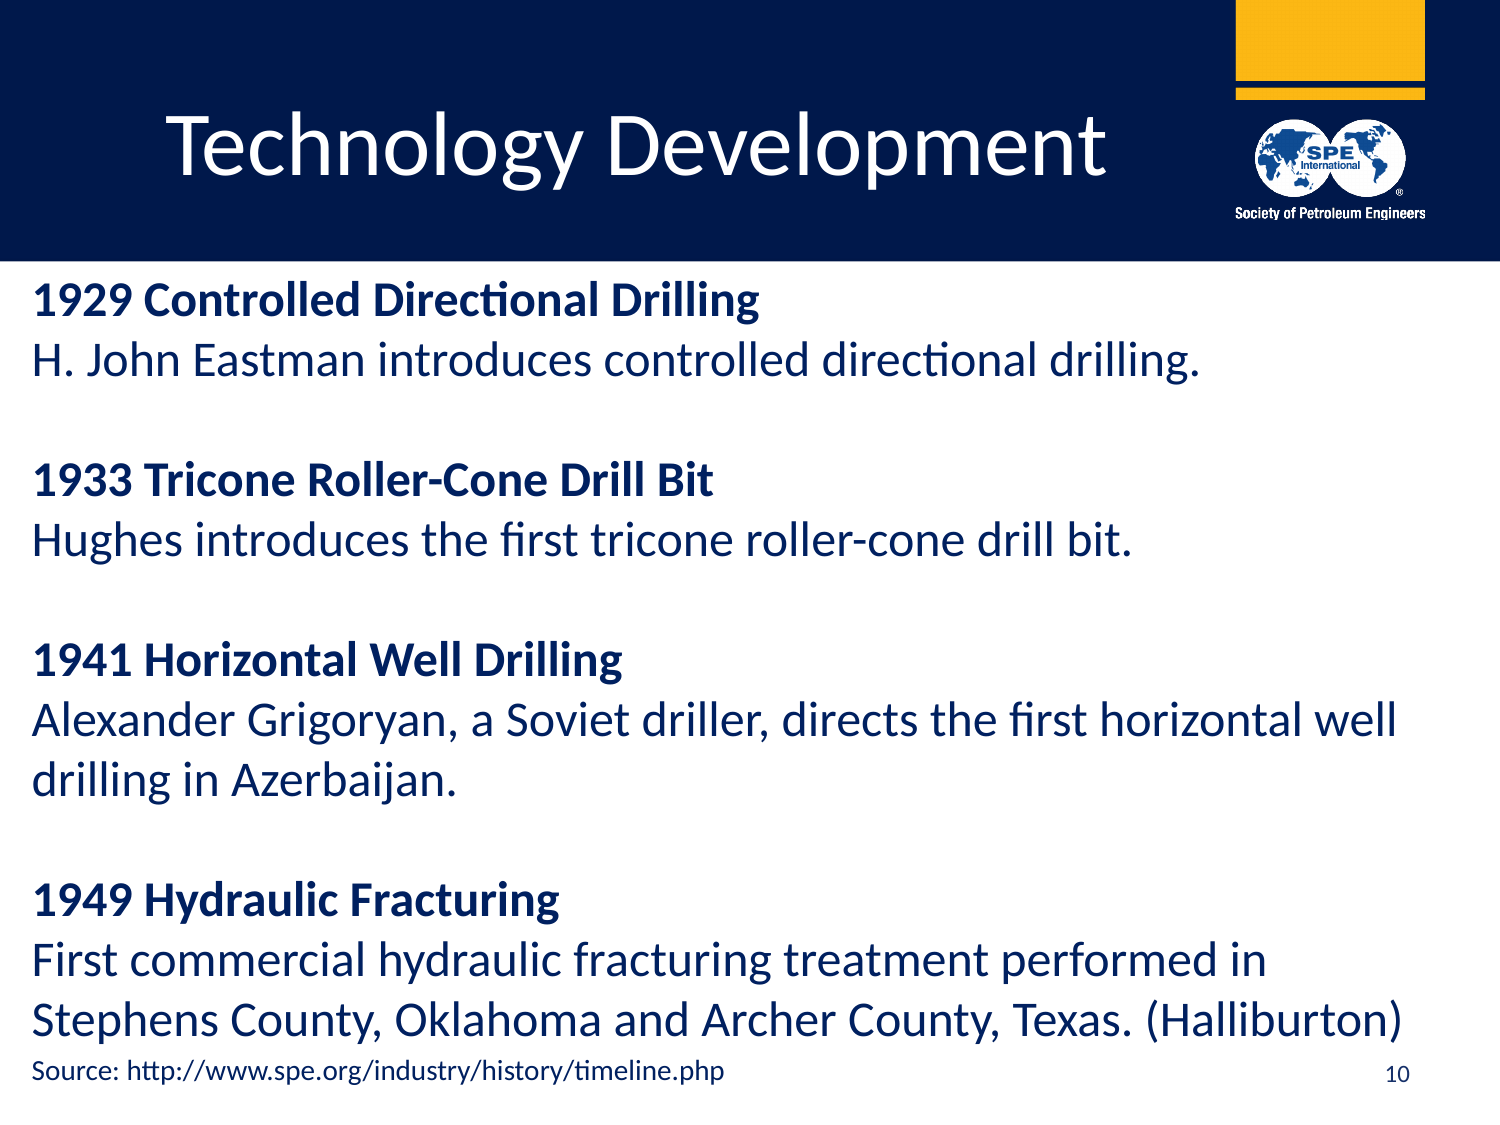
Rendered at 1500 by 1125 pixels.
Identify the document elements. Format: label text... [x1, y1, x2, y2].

title Technology Development [75, 45, 1200, 233]
text_box Source: http://www.spe.org/industry/history/timeline.php [16, 1055, 1258, 1094]
slide_number 10 [1074, 1055, 1425, 1103]
text_box 1929 Controlled Directional Drilling H. John Eastman introduces controlled directional drilling. 1933 Tricone Roller-Cone Drill Bit Hughes introduces the first tricone roller-cone drill bit. 1941 Horizontal Well Drilling Alexander Grigoryan, a Soviet driller, directs the first horizontal well drilling in Azerbaijan. 1949 Hydraulic Fracturing First commercial hydraulic fracturing treatment performed in Stephens County, Oklahoma and Archer County, Texas. (Halliburton) [16, 259, 1465, 1055]
